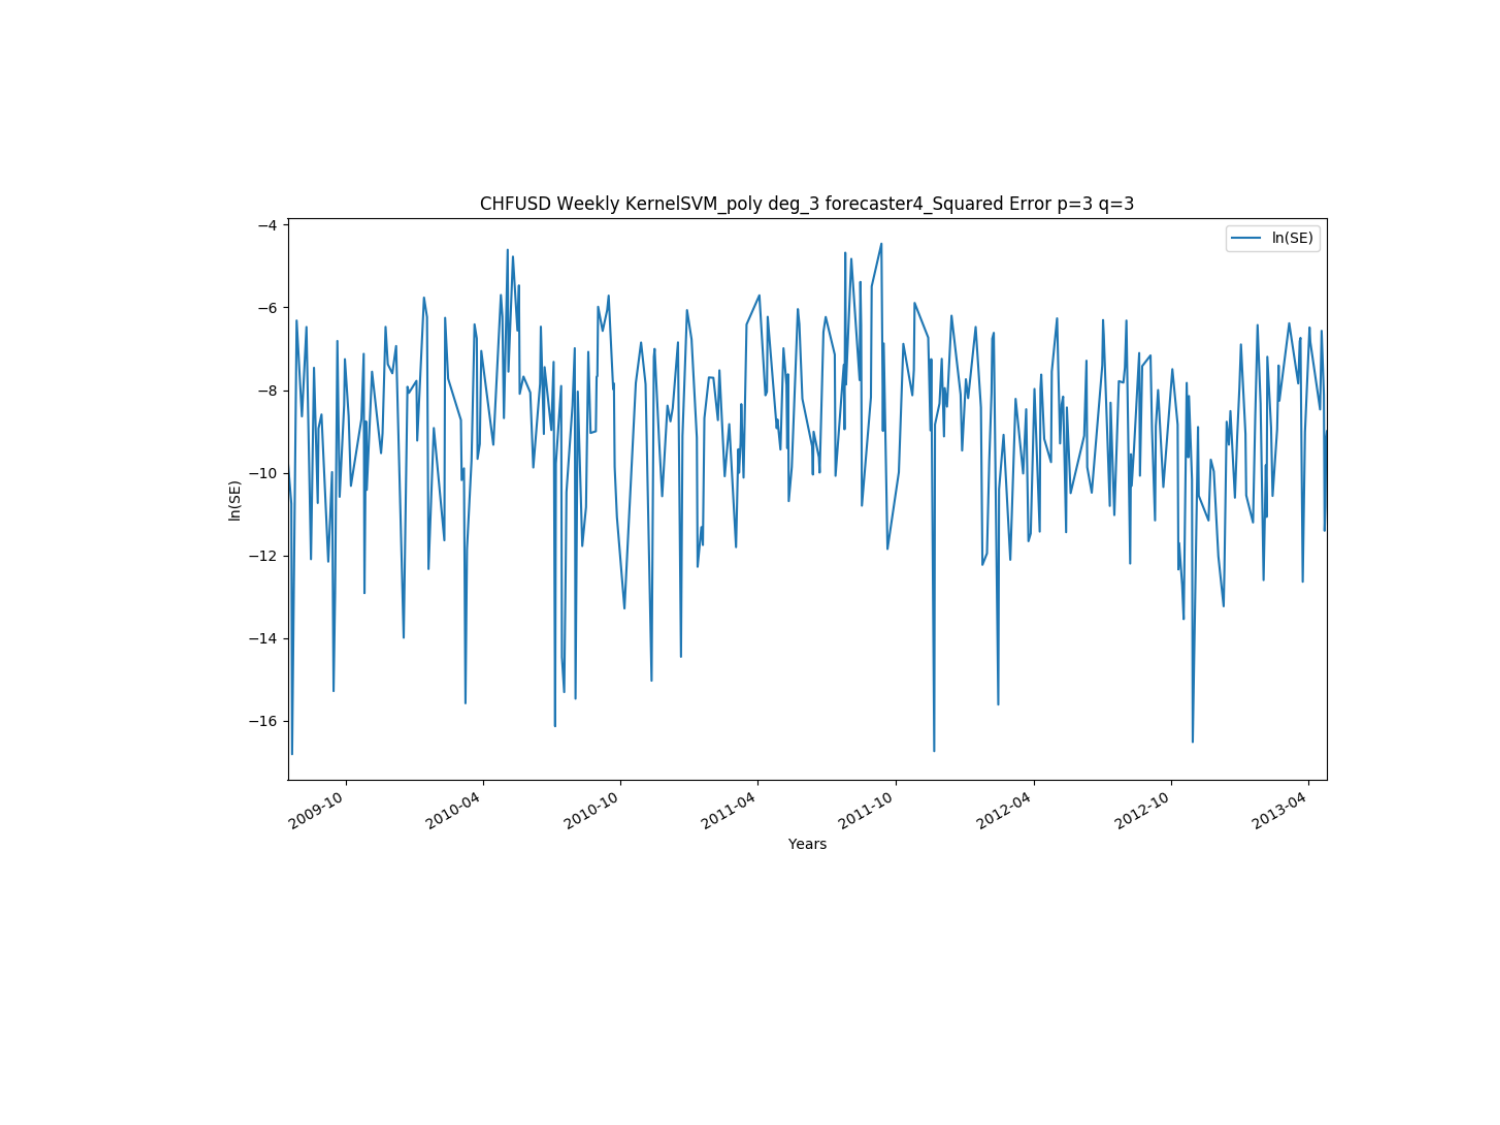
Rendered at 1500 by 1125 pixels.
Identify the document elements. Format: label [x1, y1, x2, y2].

picture [119, 119, 1461, 946]
